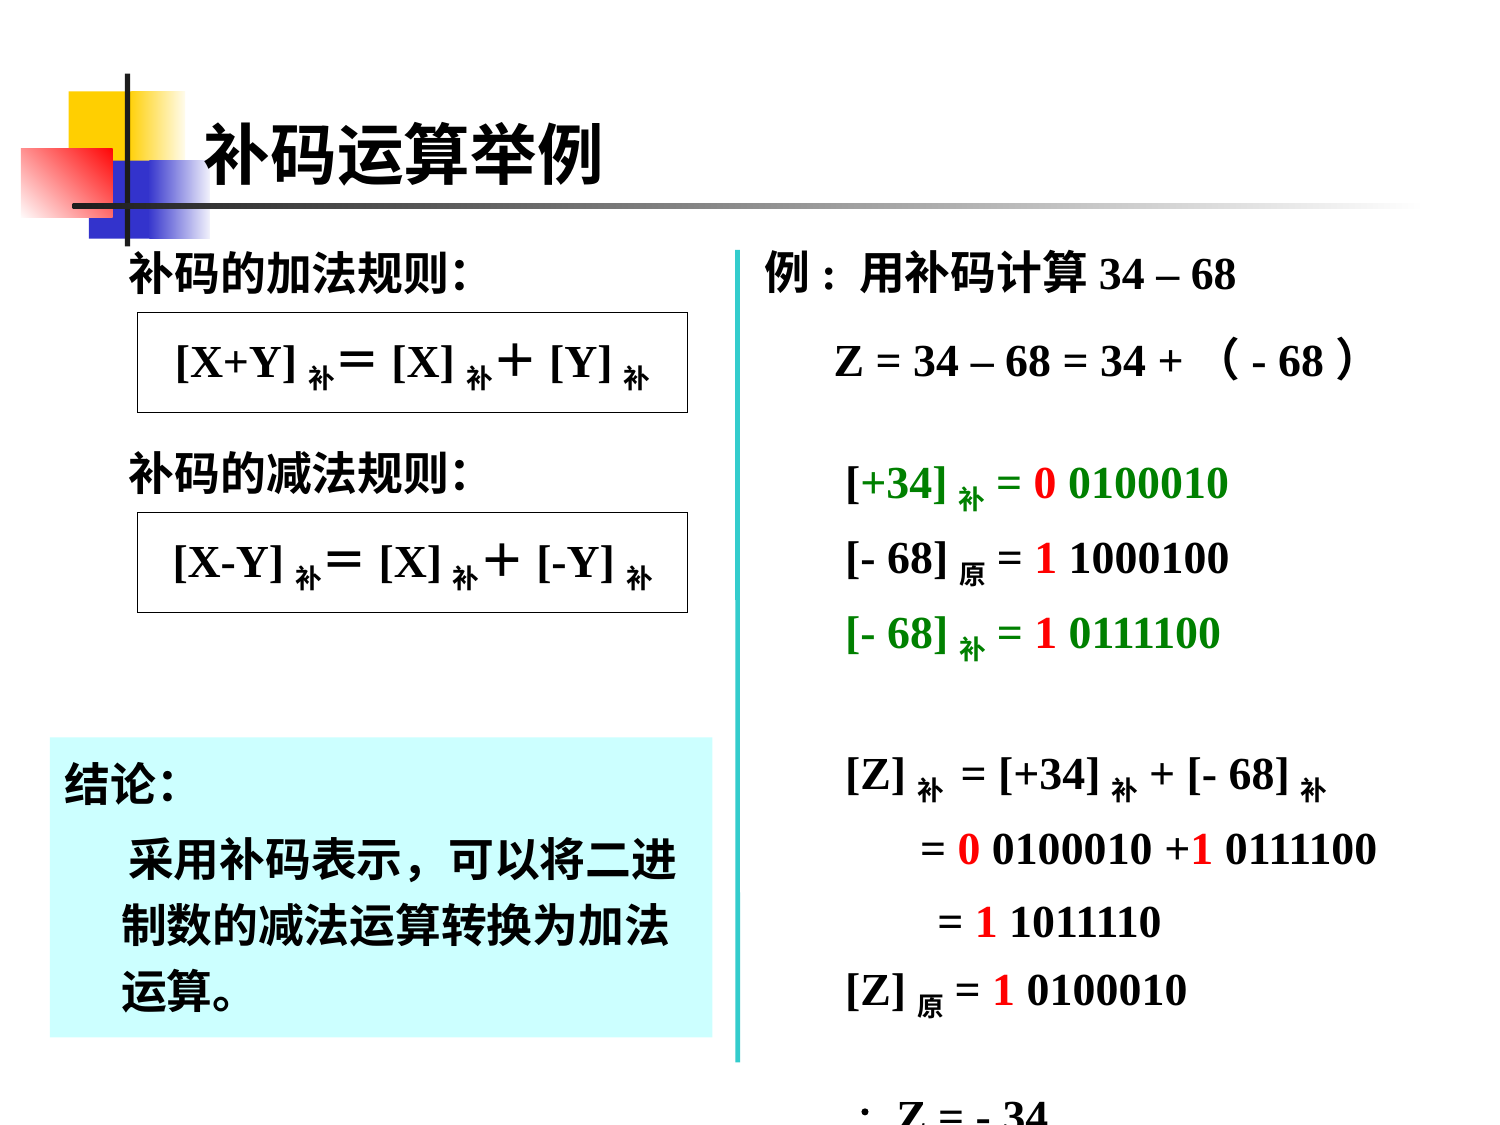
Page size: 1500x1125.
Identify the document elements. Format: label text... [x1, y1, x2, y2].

text_box Z = 34 – 68 = 34 +（- 68） [+34]补= 0 0100010 [- 68]原= 1 1000100 [- 68]补= 1 0111100 [Z]补 = [+34]补+ [- 68]补 = 0 0100010 +1 0111100 = 1 1011110 [Z]原= 1 0100010  Z = - 34 [749, 312, 1500, 1088]
text_box 结论： 采用补码表示，可以将二进制数的减法运算转换为加法运算。 [49, 737, 713, 1038]
title 补码运算举例 [188, 12, 1468, 200]
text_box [112, 437, 688, 613]
text_box 例: 用补码计算34 – 68 [750, 224, 1463, 312]
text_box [112, 237, 688, 413]
